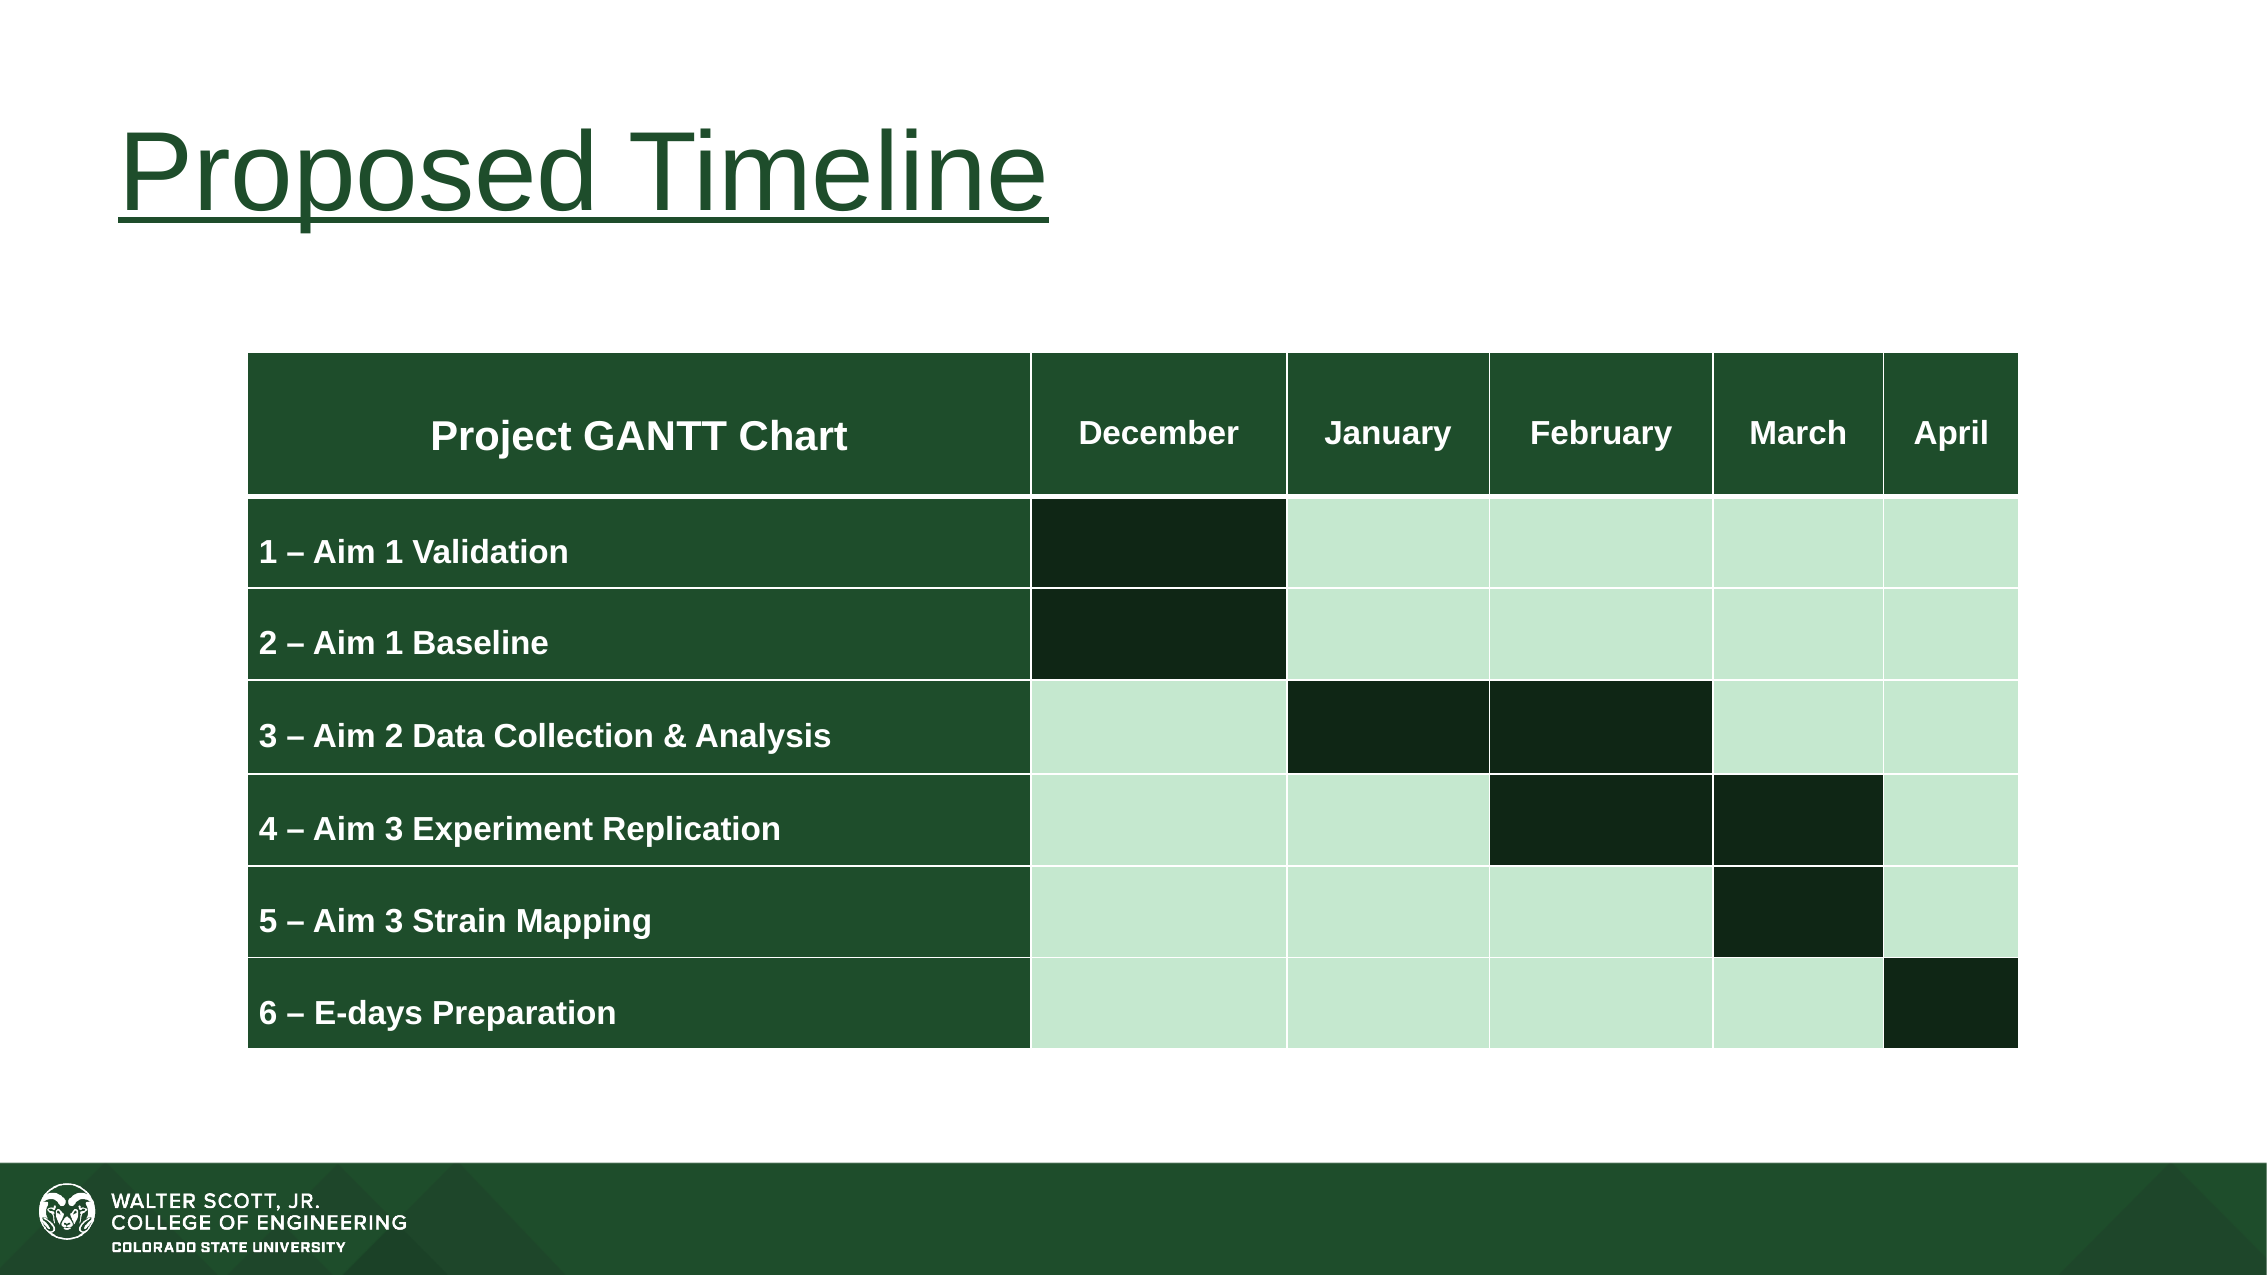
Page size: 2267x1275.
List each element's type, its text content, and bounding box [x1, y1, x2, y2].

table_header December [1032, 353, 1286, 494]
table_cell [1714, 589, 1883, 679]
picture [0, 1156, 2267, 1275]
table_cell [1714, 867, 1883, 957]
table_cell [1884, 589, 2018, 679]
title Proposed Timeline [103, 81, 2164, 249]
table_cell 4 – Aim 3 Experiment Replication [248, 775, 1030, 865]
table_cell [1032, 867, 1286, 957]
table_cell [1884, 958, 2018, 1048]
table_cell 5 – Aim 3 Strain Mapping [248, 867, 1030, 957]
table_cell [1490, 958, 1712, 1048]
table_cell [1032, 499, 1286, 587]
table_cell [1714, 681, 1883, 773]
table_header January [1288, 353, 1489, 494]
table_cell [1032, 589, 1286, 679]
table_header March [1714, 353, 1883, 494]
table_cell [1032, 681, 1286, 773]
table_cell [1032, 775, 1286, 865]
table_cell [1490, 867, 1712, 957]
table_header Project GANTT Chart [248, 353, 1030, 494]
table_cell 6 – E-days Preparation [248, 958, 1030, 1048]
table_cell [1288, 867, 1489, 957]
table_cell 3 – Aim 2 Data Collection & Analysis [248, 681, 1030, 773]
table_cell [1288, 681, 1489, 773]
table_cell [1490, 499, 1712, 587]
table_cell [1288, 589, 1489, 679]
table_cell [1288, 499, 1489, 587]
table_cell [1884, 499, 2018, 587]
table_cell [1714, 775, 1883, 865]
table_cell [1884, 681, 2018, 773]
table_cell [1884, 775, 2018, 865]
table_cell [1288, 775, 1489, 865]
table_cell [1288, 958, 1489, 1048]
table_cell [1714, 499, 1883, 587]
table_cell [1714, 958, 1883, 1048]
table_cell 1 – Aim 1 Validation [248, 499, 1030, 587]
table_cell [1490, 589, 1712, 679]
table_cell 2 – Aim 1 Baseline [248, 589, 1030, 679]
table_header April [1884, 353, 2018, 494]
table_cell [1884, 867, 2018, 957]
table_header February [1490, 353, 1712, 494]
table_cell [1490, 775, 1712, 865]
table_cell [1032, 958, 1286, 1048]
table_cell [1490, 681, 1712, 773]
